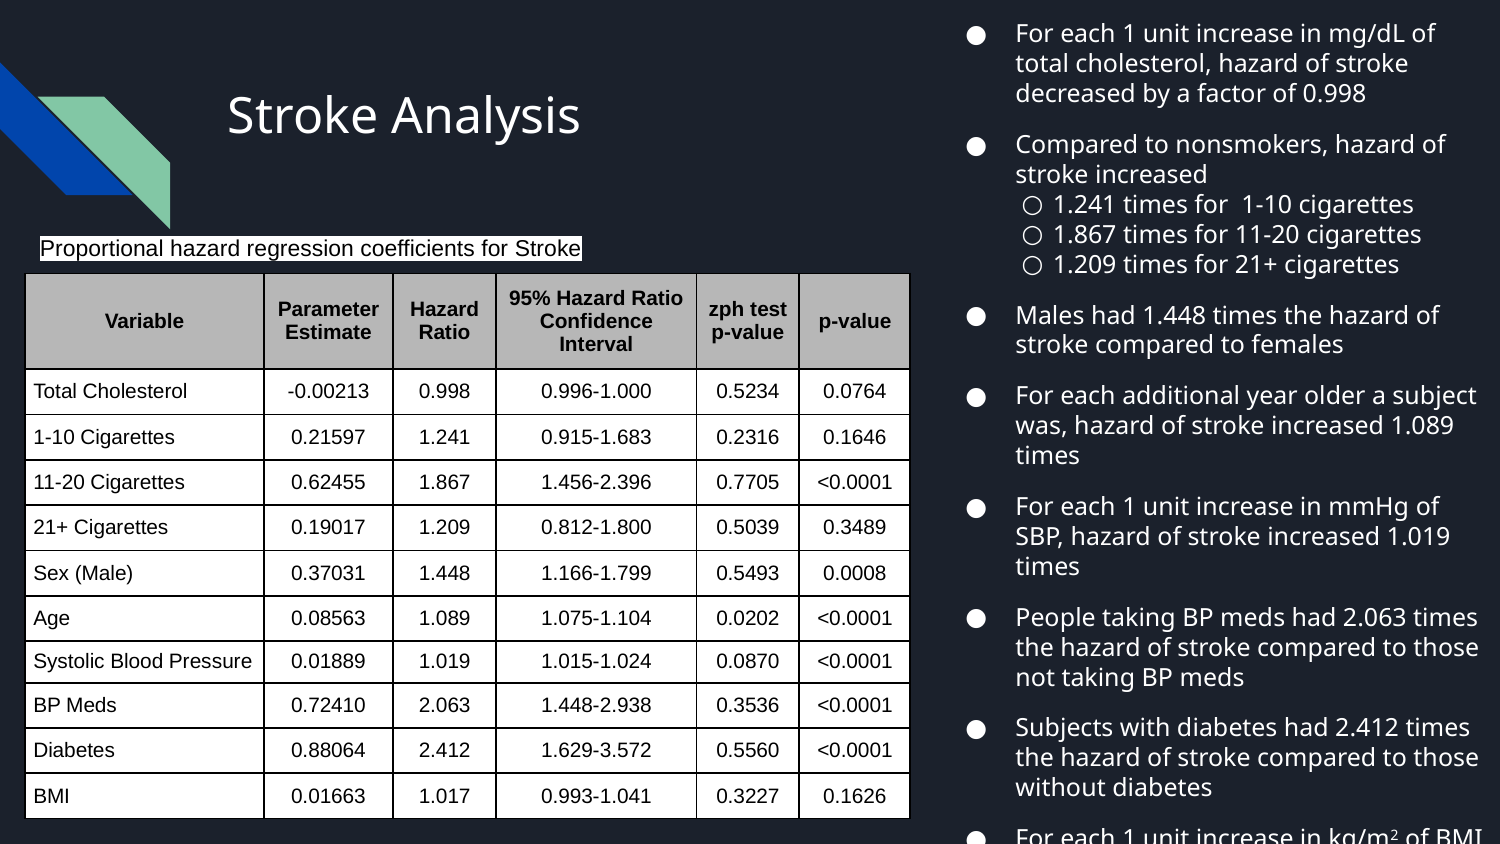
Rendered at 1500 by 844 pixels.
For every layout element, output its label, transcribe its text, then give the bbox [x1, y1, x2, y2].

table_cell 1.629-3.572 [497, 729, 696, 772]
table_cell 0.993-1.041 [497, 774, 696, 818]
table_cell 1.075-1.104 [497, 597, 696, 640]
table_cell 0.5493 [697, 551, 798, 595]
table_cell 0.62455 [265, 461, 392, 504]
text_box Proportional hazard regression coefficients for Stroke [24, 214, 689, 273]
table_cell 1.019 [394, 642, 495, 682]
table_header Parameter Estimate [265, 274, 392, 368]
table_cell 0.915-1.683 [497, 415, 696, 459]
table_cell 0.21597 [265, 415, 392, 459]
table_cell 0.01663 [265, 774, 392, 818]
table_cell 0.88064 [265, 729, 392, 772]
table_cell 2.412 [394, 729, 495, 772]
table_cell 0.998 [394, 370, 495, 414]
table_cell 0.2316 [697, 415, 798, 459]
table_cell <0.0001 [800, 642, 909, 682]
table_header Hazard Ratio [394, 274, 495, 368]
table_cell Diabetes [26, 729, 263, 772]
table_cell 0.37031 [265, 551, 392, 595]
table_cell 0.01889 [265, 642, 392, 682]
table_cell Systolic Blood Pressure [26, 642, 263, 682]
table_cell BP Meds [26, 684, 263, 727]
table_cell <0.0001 [800, 729, 909, 772]
table_cell 11-20 Cigarettes [26, 461, 263, 504]
table_cell 0.08563 [265, 597, 392, 640]
table_header zph test p-value [697, 274, 798, 368]
table_cell Age [26, 597, 263, 640]
table_cell 0.0008 [800, 551, 909, 595]
table_cell 0.5039 [697, 506, 798, 550]
table_cell <0.0001 [800, 461, 909, 504]
table_cell 1.448-2.938 [497, 684, 696, 727]
table_cell Sex (Male) [26, 551, 263, 595]
table_cell 1.089 [394, 597, 495, 640]
table_cell <0.0001 [800, 684, 909, 727]
table_cell 1.448 [394, 551, 495, 595]
table_header p-value [800, 274, 909, 368]
table_cell Total Cholesterol [26, 370, 263, 414]
table_cell 1.241 [394, 415, 495, 459]
table_cell 0.3227 [697, 774, 798, 818]
table_cell 0.72410 [265, 684, 392, 727]
table_cell 0.0764 [800, 370, 909, 414]
table_cell 1.017 [394, 774, 495, 818]
table_cell 0.996-1.000 [497, 370, 696, 414]
table_cell 0.5560 [697, 729, 798, 772]
table_cell 0.0202 [697, 597, 798, 640]
table_cell 1-10 Cigarettes [26, 415, 263, 459]
table_cell 1.166-1.799 [497, 551, 696, 595]
table_cell 1.209 [394, 506, 495, 550]
table_cell <0.0001 [800, 597, 909, 640]
table_cell 0.7705 [697, 461, 798, 504]
table_cell -0.00213 [265, 370, 392, 414]
table_cell 1.456-2.396 [497, 461, 696, 504]
table_cell 0.0870 [697, 642, 798, 682]
text_box For each 1 unit increase in mg/dL of total cholesterol, hazard of stroke decreased by a factor of 0.998 Compared to nonsmokers, hazard of stroke increased 1.241 times for 1-10 cigarettes 1.867 times for 11-20 cigarettes 1.209 times for 21+ cigarettes Males had 1.448 times the hazard of stroke compared to females For each additional year older a subject was, hazard of stroke increased 1.089 times For each 1 unit increase in mmHg of SBP, hazard of stroke increased 1.019 times People taking BP meds had 2.063 times the hazard of stroke compared to those not taking BP meds Subjects with diabetes had 2.412 times the hazard of stroke compared to those without diabetes For each 1 unit increase in kg/m2 of BMI, hazard of stroke increased 1.017 times [925, 2, 1500, 844]
table_header 95% Hazard Ratio Confidence Interval [497, 274, 696, 368]
table_cell 21+ Cigarettes [26, 506, 263, 550]
table_cell 0.1626 [800, 774, 909, 818]
table_cell 0.812-1.800 [497, 506, 696, 550]
table_cell 1.867 [394, 461, 495, 504]
table_header Variable [26, 274, 263, 368]
table_cell 2.063 [394, 684, 495, 727]
table_cell 0.3489 [800, 506, 909, 550]
title Stroke Analysis [212, 64, 925, 215]
table_cell 0.1646 [800, 415, 909, 459]
table_cell BMI [26, 774, 263, 818]
table_cell 0.19017 [265, 506, 392, 550]
table_cell 1.015-1.024 [497, 642, 696, 682]
table_cell 0.3536 [697, 684, 798, 727]
table_cell 0.5234 [697, 370, 798, 414]
